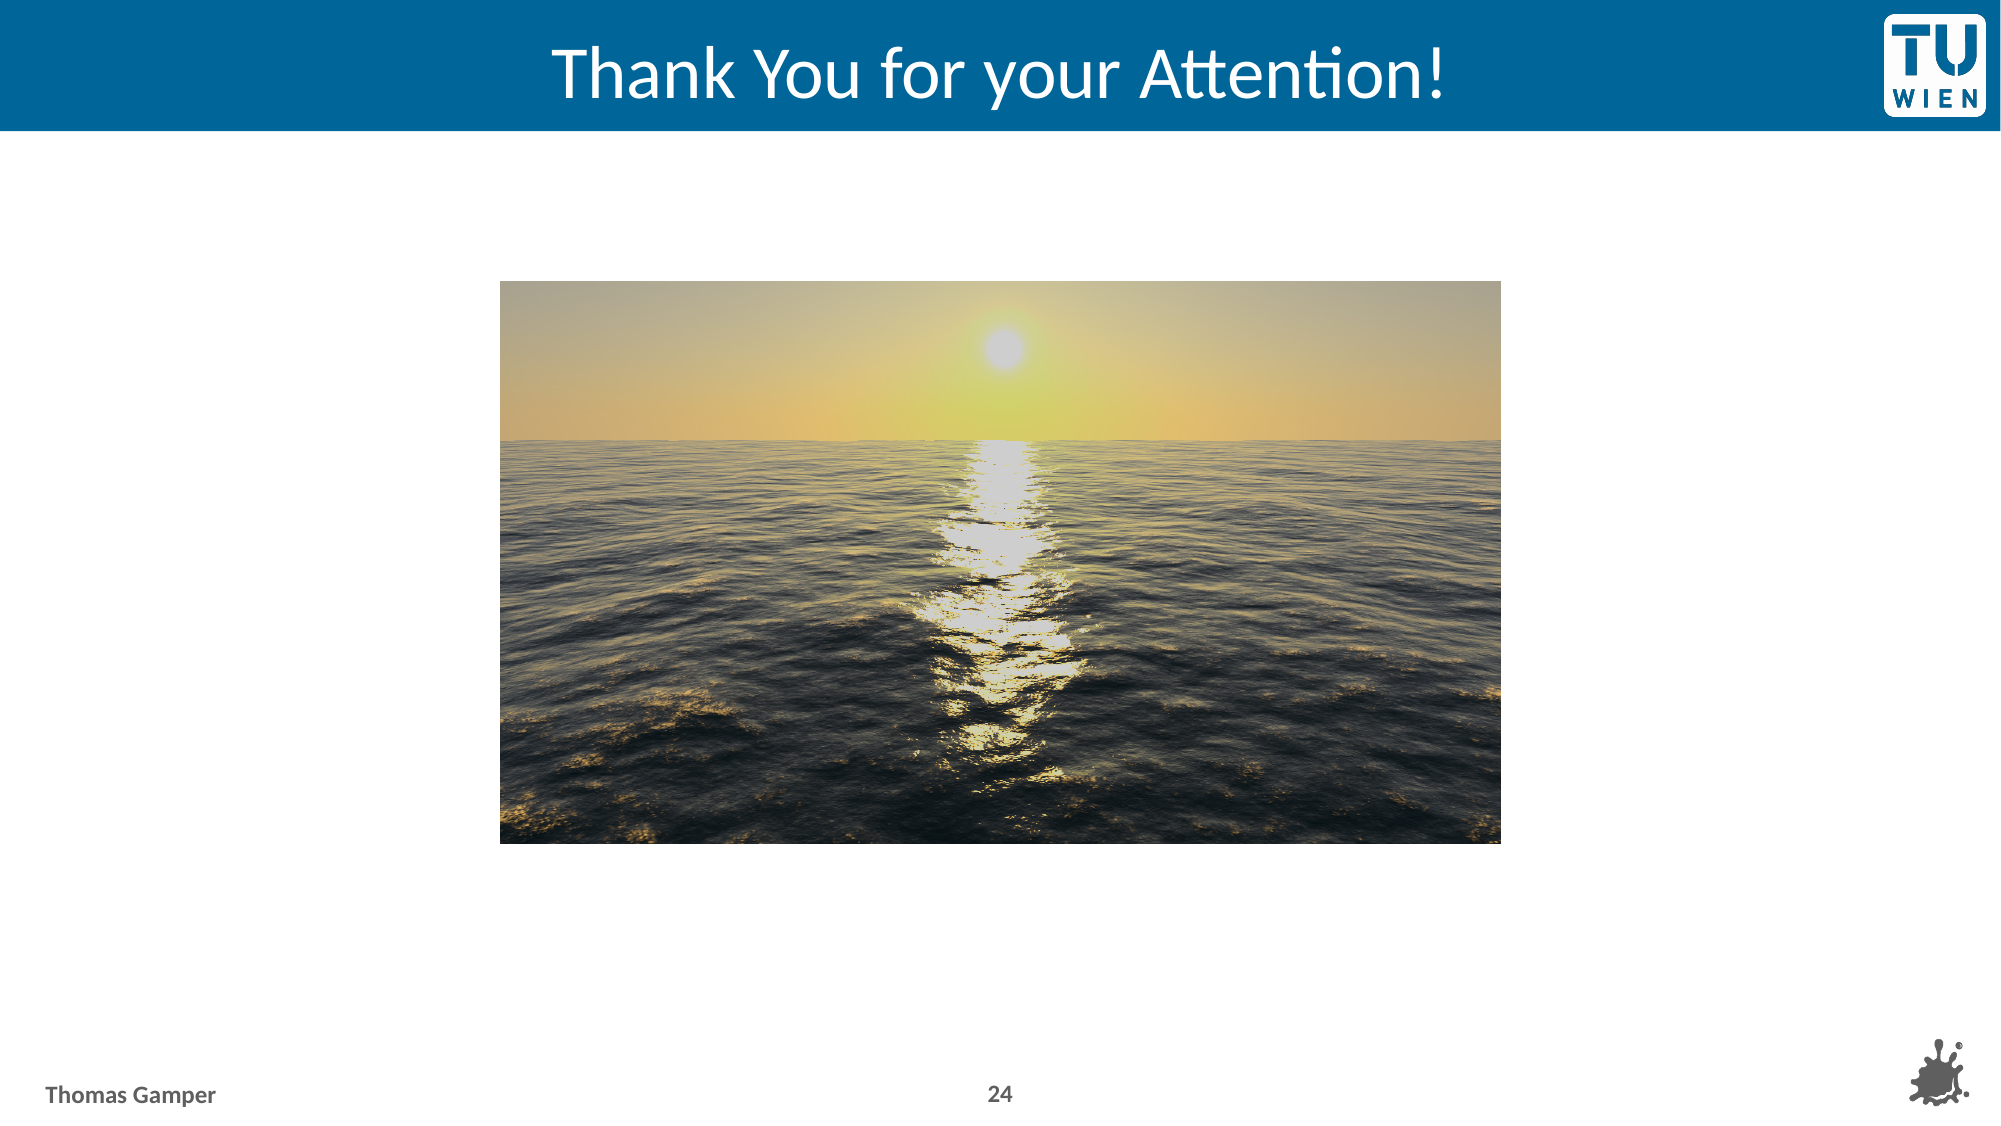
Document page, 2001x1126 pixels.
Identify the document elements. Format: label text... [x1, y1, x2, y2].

title Thank You for your Attention! [137, 6, 1863, 132]
slide_number 24 [881, 1067, 1119, 1119]
picture [1885, 15, 1985, 116]
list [499, 281, 1501, 845]
footer Thomas Gamper [25, 1068, 837, 1119]
